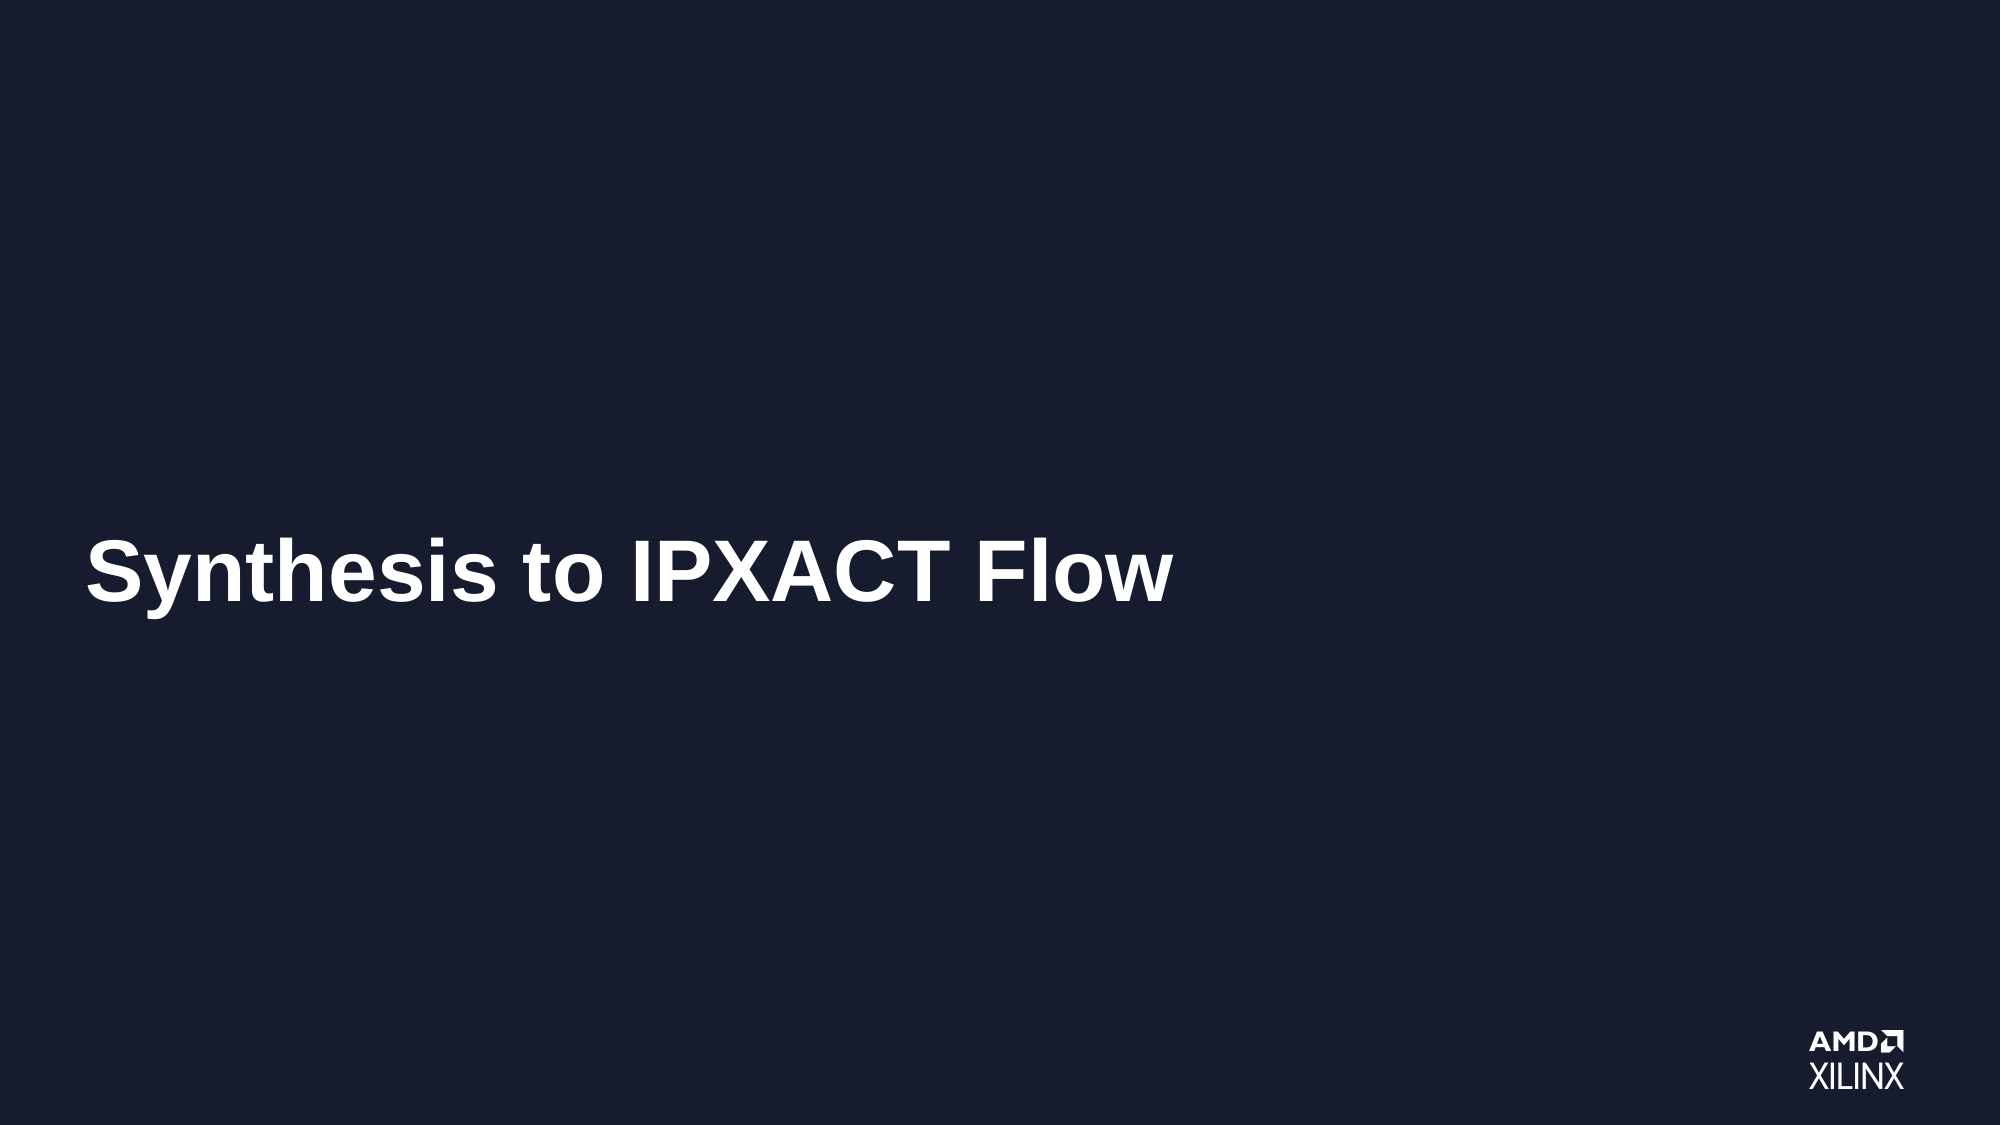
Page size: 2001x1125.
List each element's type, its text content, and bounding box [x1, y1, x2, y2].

title Synthesis to IPXACT Flow [70, 512, 1891, 628]
picture [1809, 1030, 1904, 1089]
